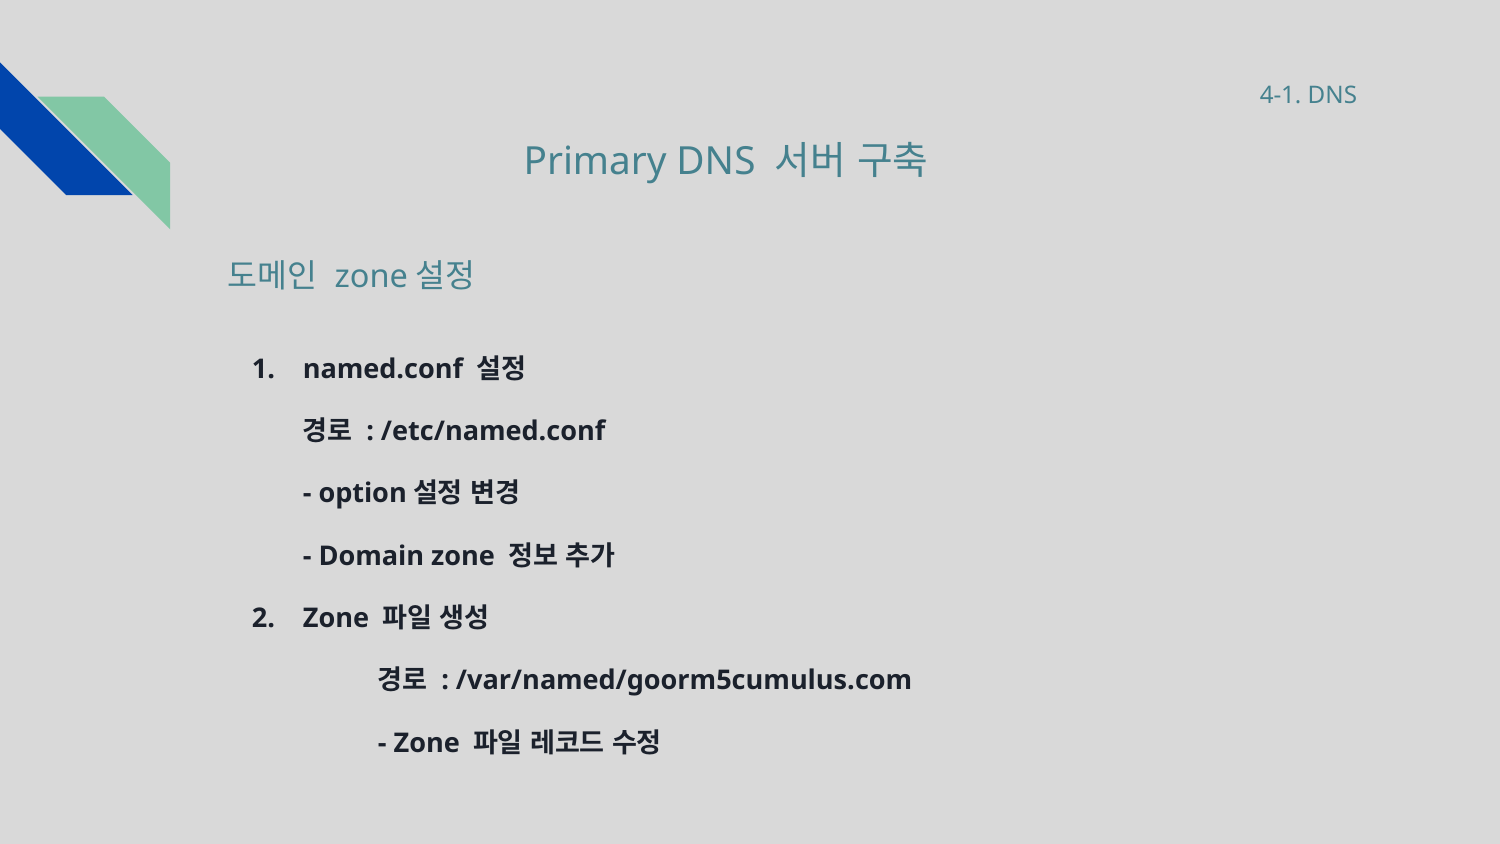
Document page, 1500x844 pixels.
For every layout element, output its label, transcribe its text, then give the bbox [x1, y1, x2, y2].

title 4-1. DNS [1056, 64, 1373, 129]
list named.conf 설정 경로 : /etc/named.conf - option설정 변경 - Domain zone 정보 추가 Zone 파일 생성 경로 : /var/named/goorm5cumulus.com - Zone 파일 레코드 수정 [212, 331, 1368, 784]
title 도메인 zone설정 [212, 240, 875, 305]
title Primary DNS 서버 구축 [395, 120, 1057, 185]
